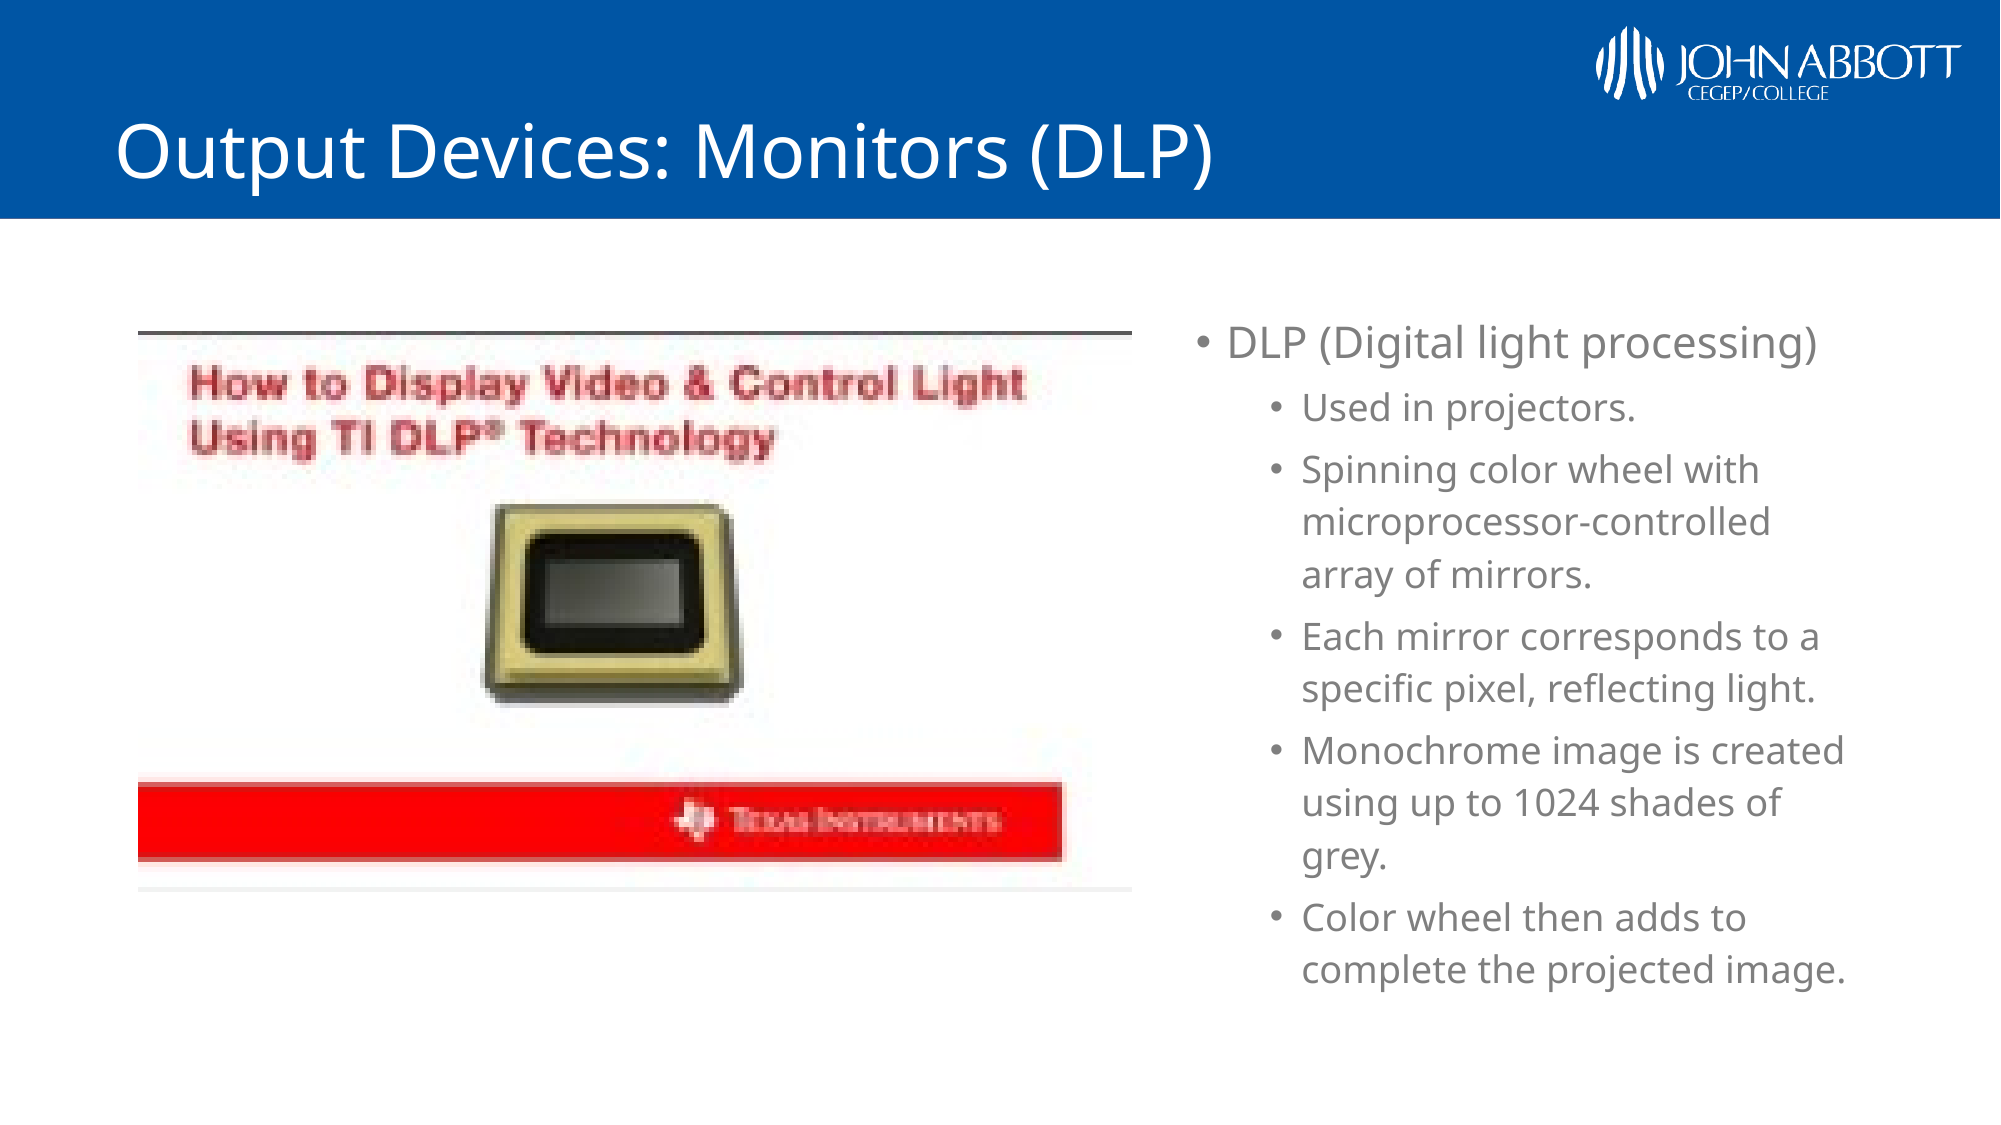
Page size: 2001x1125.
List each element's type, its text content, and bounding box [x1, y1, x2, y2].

list DLP (Digital light processing) Used in projectors. Spinning color wheel with microprocessor-controlled array of mirrors. Each mirror corresponds to a specific pixel, reflecting light. Monochrome image is created using up to 1024 shades of grey. Color wheel then adds to complete the projected image. [1173, 299, 1863, 1014]
picture [1863, 26, 1962, 100]
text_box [137, 330, 1133, 894]
title Output Devices: Monitors (DLP) [99, 0, 1863, 202]
